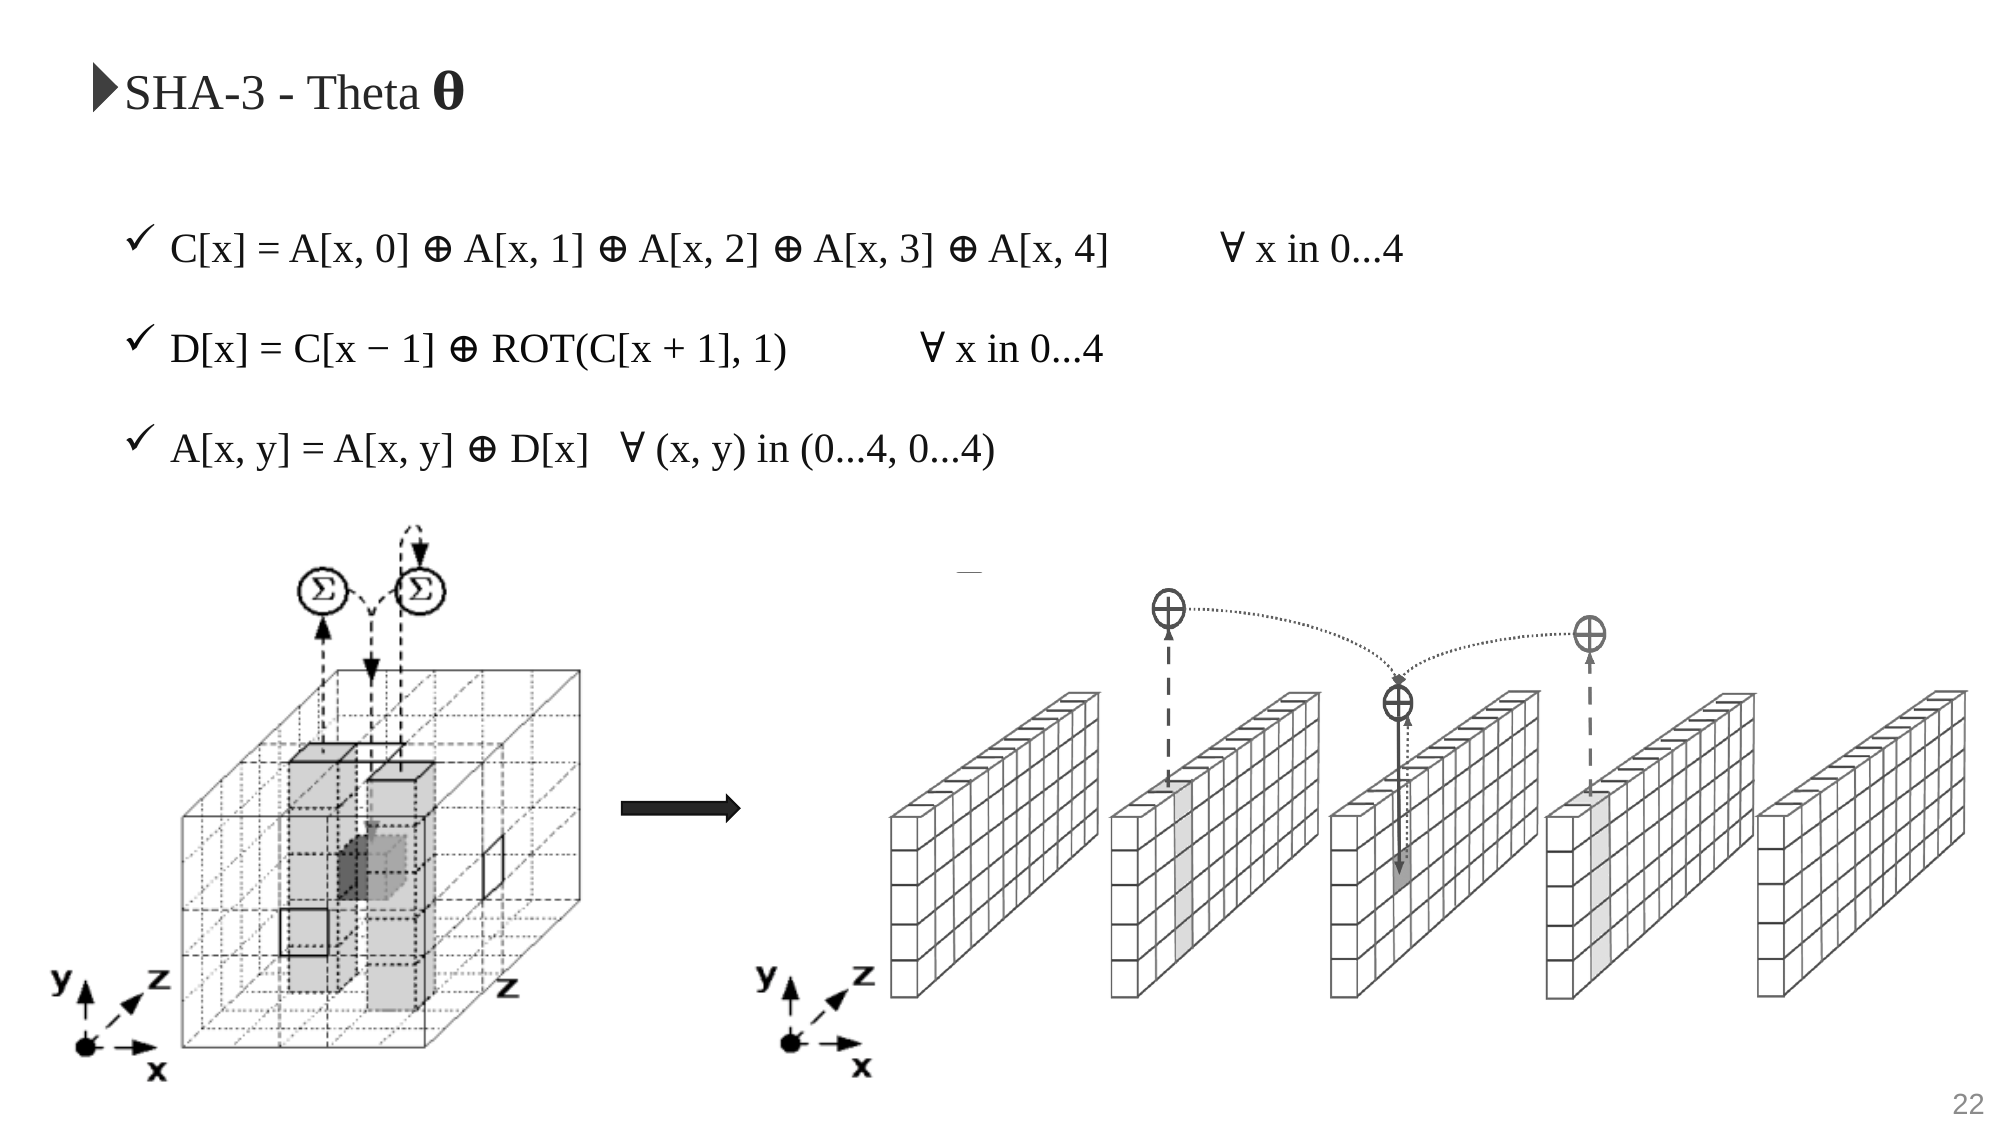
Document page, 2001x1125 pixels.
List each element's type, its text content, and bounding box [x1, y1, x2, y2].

text_box [620, 793, 741, 824]
picture [743, 953, 876, 1097]
picture [879, 572, 1971, 1020]
slide_number 22 [1550, 1072, 2000, 1125]
text_box C[x] = A[x, 0] ⊕ A[x, 1] ⊕ A[x, 2] ⊕ A[x, 3] ⊕ A[x, 4] ∀ x in 0...4 D[x] = C[x − 1] ⊕ ROT(C[x + 1], 1) ∀ x in 0...4 A[x, y] = A[x, y] ⊕ D[x] ∀ (x, y) in (0...4, 0...4) [108, 163, 1426, 479]
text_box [93, 52, 494, 129]
picture [38, 515, 614, 1101]
